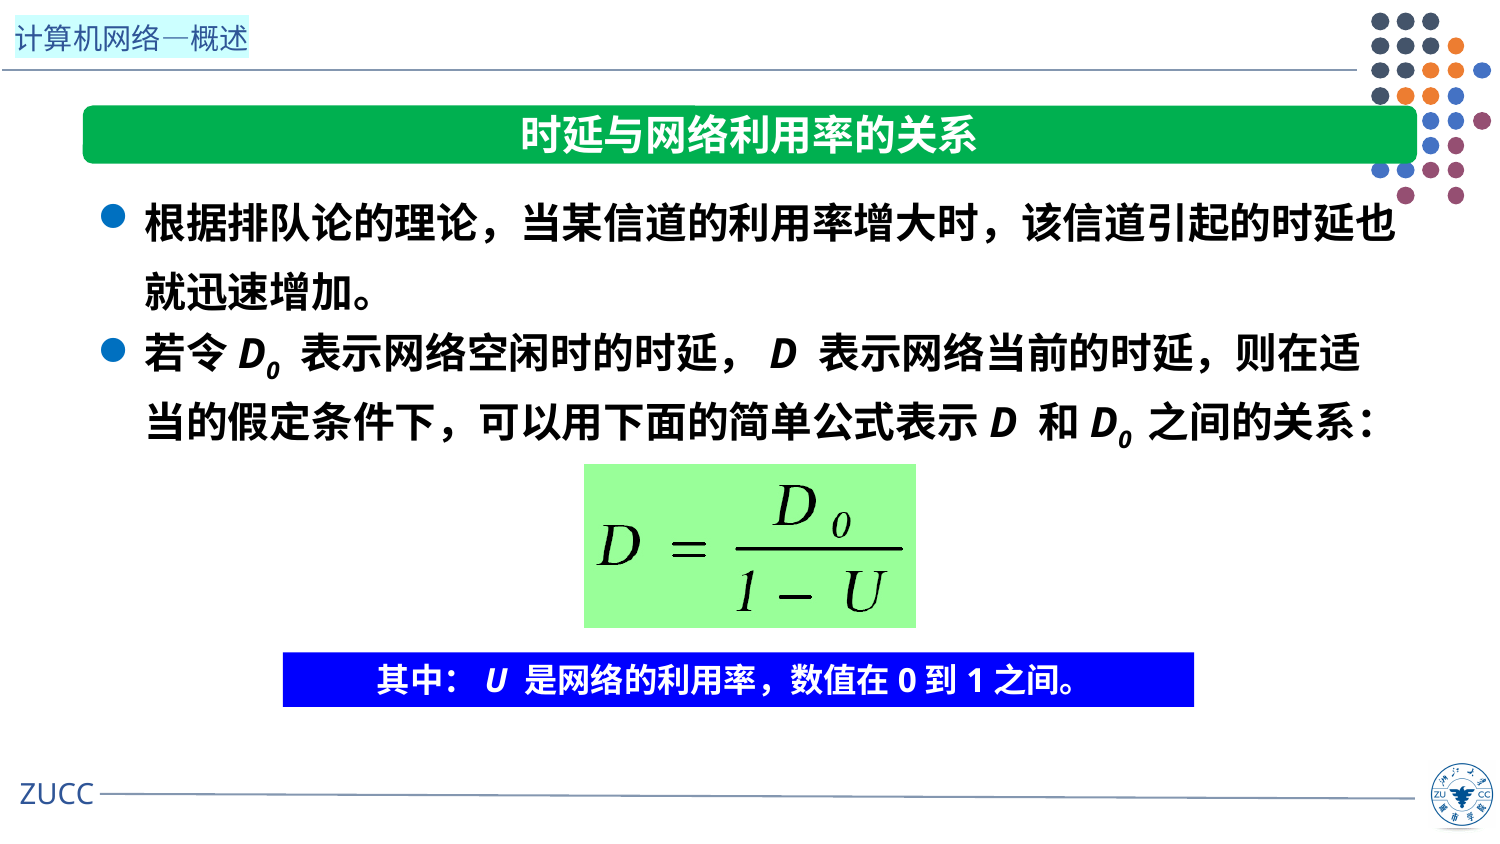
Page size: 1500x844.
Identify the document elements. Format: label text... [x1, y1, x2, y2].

text_box [995, 105, 1418, 164]
text_box 时延与网络利用率的关系 [505, 101, 995, 167]
text_box 其中：U 是网络的利用率，数值在0到1之间。 [282, 652, 1195, 707]
picture [584, 463, 916, 629]
text_box 根据排队论的理论，当某信道的利用率增大时，该信道引起的时延也就迅速增加。 若令D0 表示网络空闲时的时延，D 表示网络当前的时延，则在适当的假定条件下，可以用下面的简单公式表示D 和D0 之间的关系： [82, 170, 1418, 461]
text_box [82, 105, 505, 164]
picture [1415, 750, 1500, 837]
